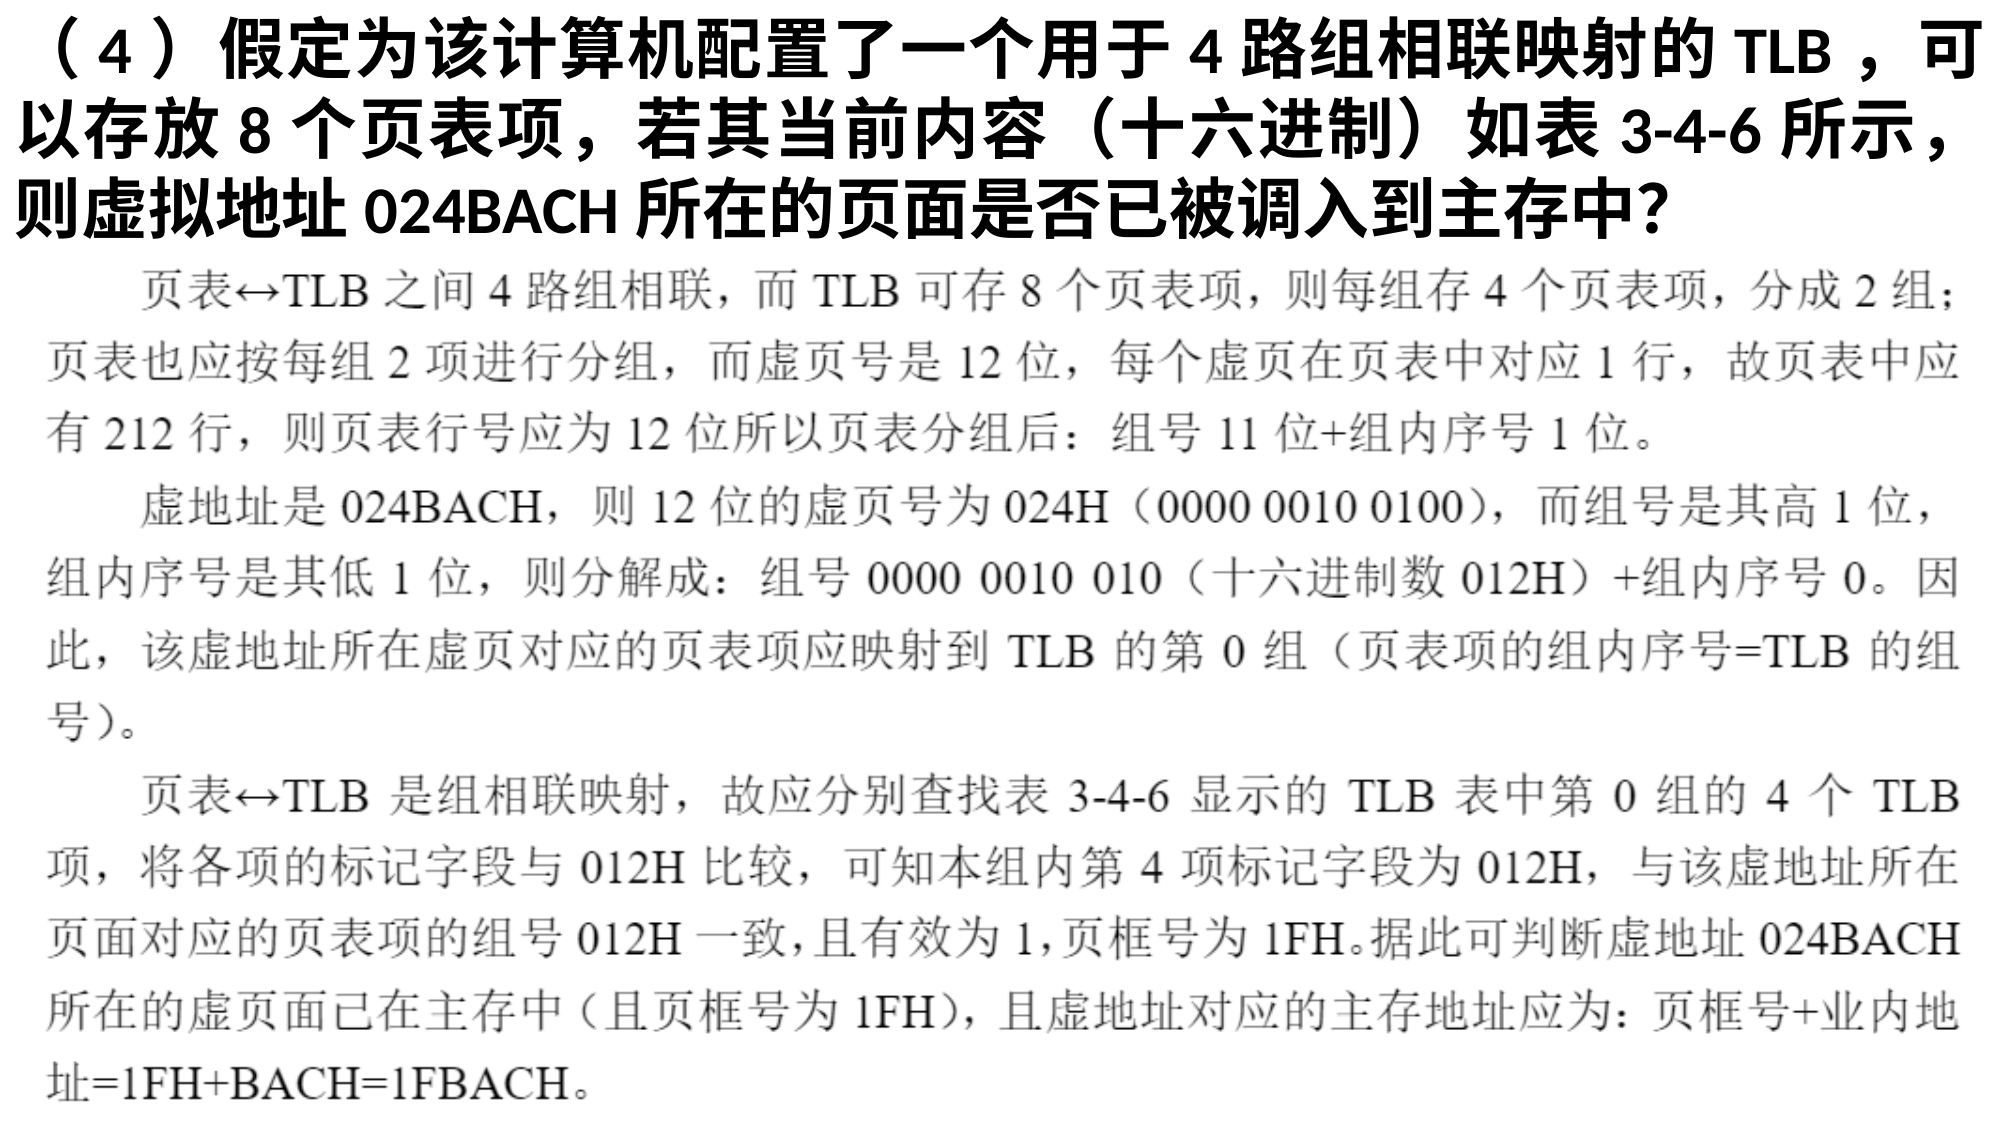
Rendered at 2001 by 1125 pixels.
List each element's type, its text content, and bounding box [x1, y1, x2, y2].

picture [39, 257, 1979, 1107]
text_box （4）假定为该计算机配置了一个用于4路组相联映射的TLB，可以存放8个页表项，若其当前内容（十六进制）如表3-4-6所示，则虚拟地址024BACH所在的页面是否已被调入到主存中？ [0, 0, 2000, 255]
